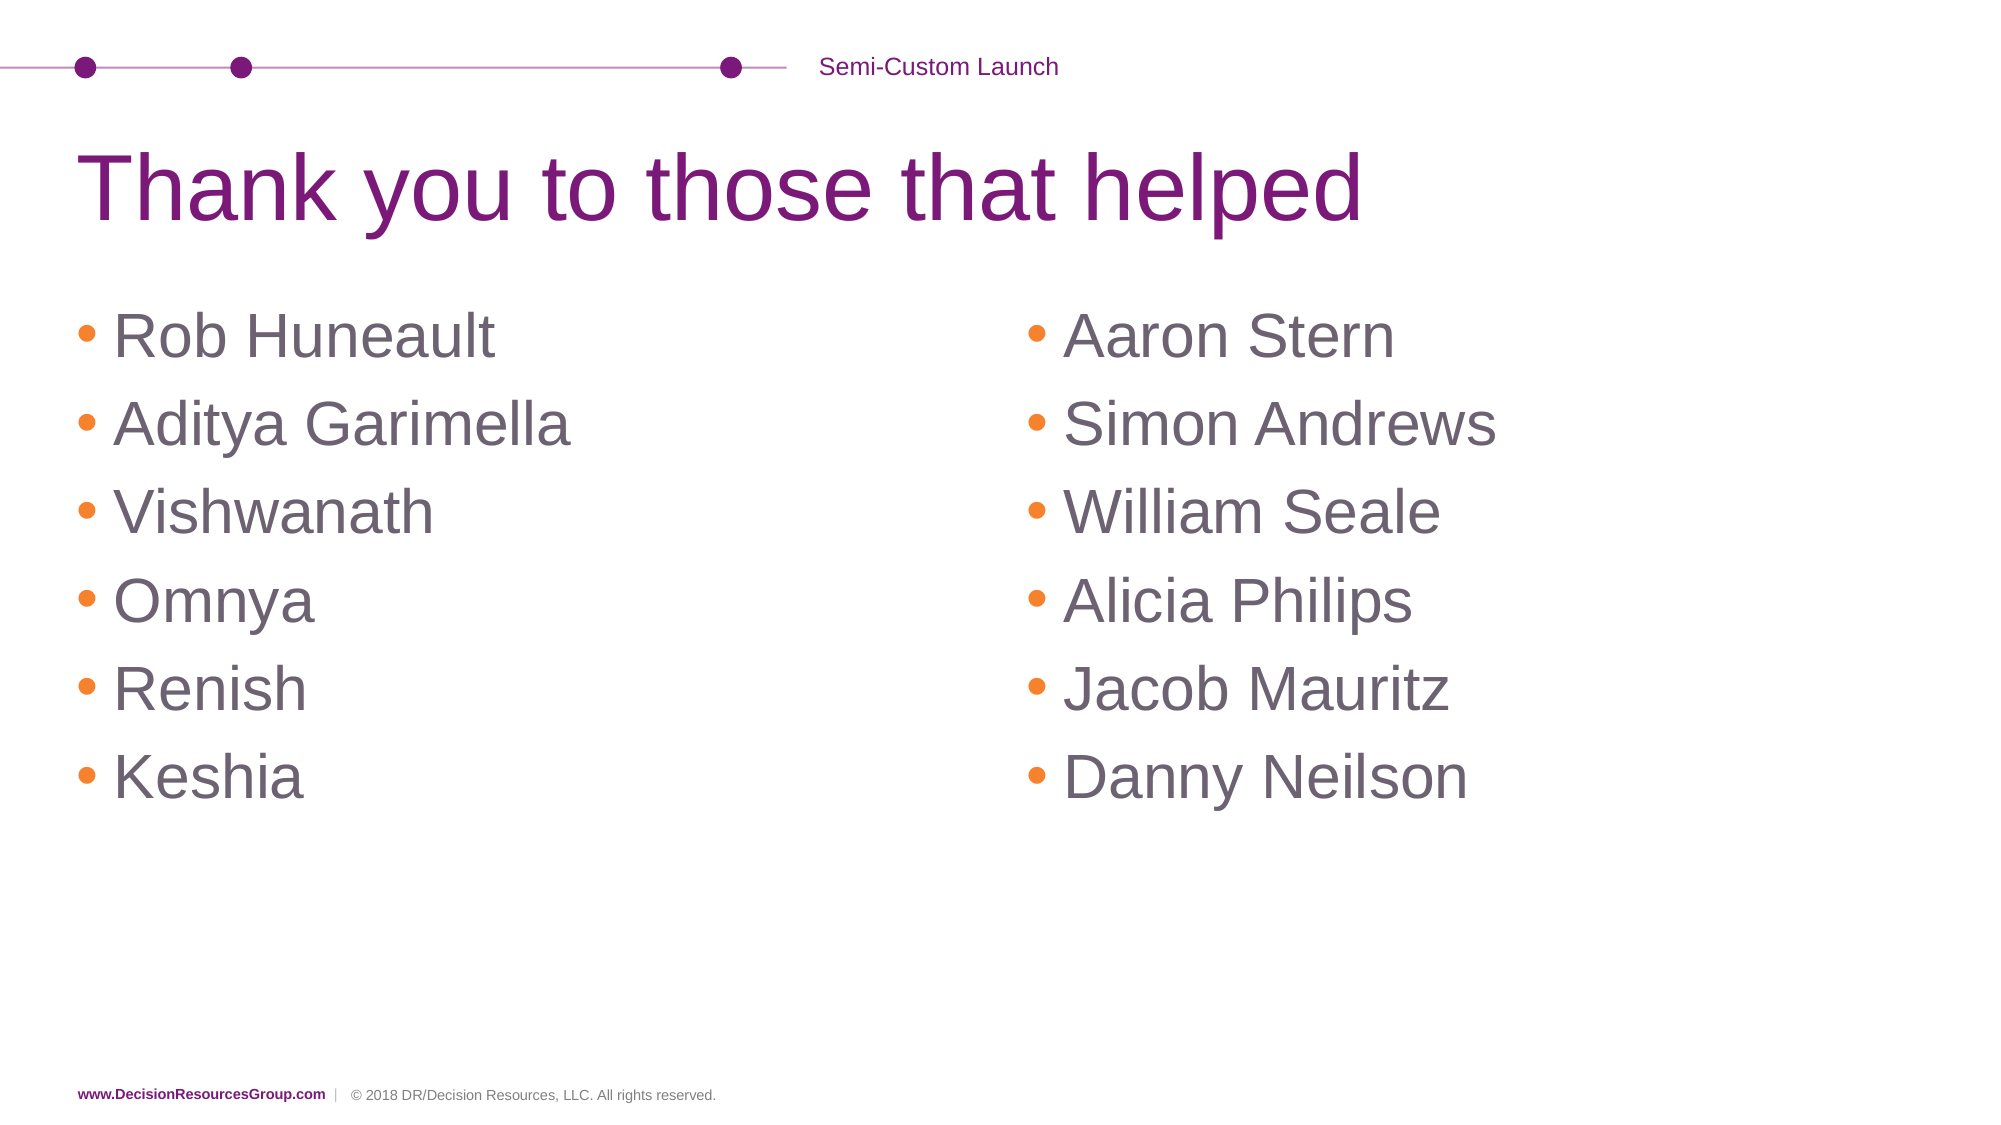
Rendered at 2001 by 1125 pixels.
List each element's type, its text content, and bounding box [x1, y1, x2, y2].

list Rob Huneault Aditya Garimella Vishwanath Omnya Renish Keshia [76, 295, 975, 1045]
footer © 2018 DR/Decision Resources, LLC. All rights reserved. [335, 1065, 868, 1125]
list Semi-Custom Launch [804, 22, 1923, 112]
title Thank you to those that helped [76, 126, 1923, 281]
list Aaron Stern Simon Andrews William Seale Alicia Philips Jacob Mauritz Danny Neilson [1026, 295, 1923, 1045]
